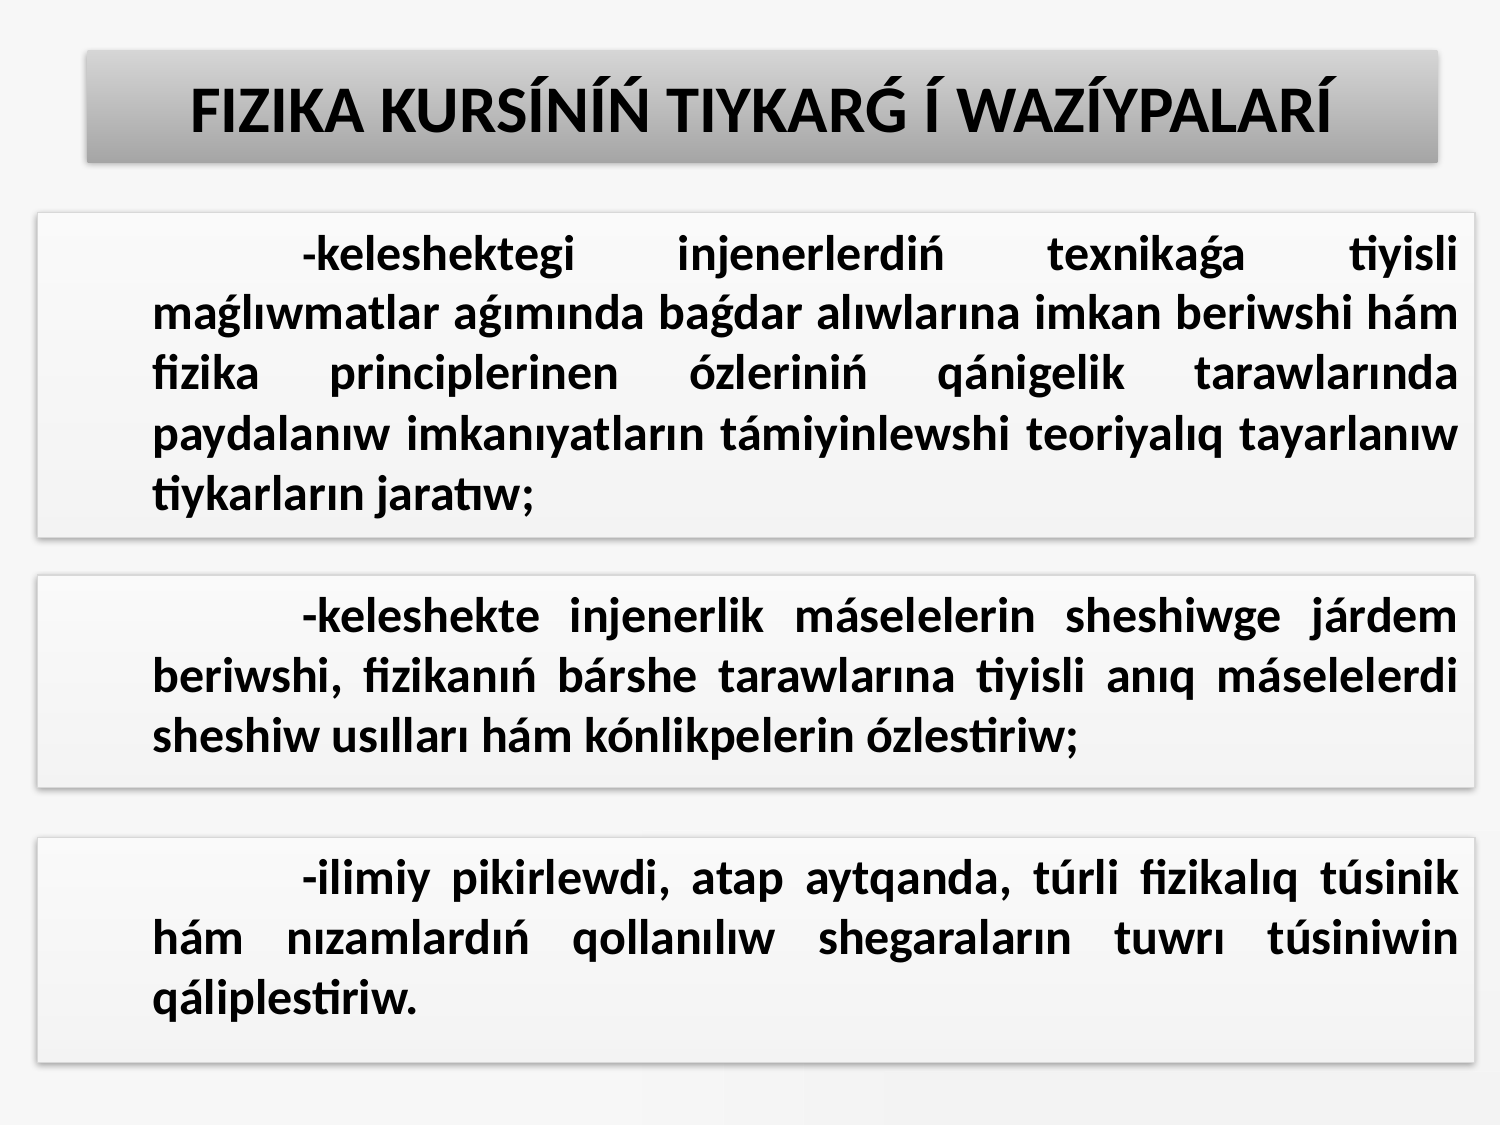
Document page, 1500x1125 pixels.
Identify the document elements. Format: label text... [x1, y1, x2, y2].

text_box -keleshektegi injenerlerdiń texnikaǵa tiyisli maǵlıwmatlar aǵımında baǵdar alıwlarına imkan beriwshi hám fizika principlerinen ózleriniń qánigelik tarawlarında paydalanıw imkanıyatların támiyinlewshi teoriyalıq tayarlanıw tiykarların jaratıw; [37, 212, 1476, 538]
list -keleshekte injenerlik máselelerin sheshiwge járdem beriwshi, fizikanıń bárshe tarawlarına tiyisli anıq máselelerdi sheshiw usılları hám kónlikpelerin ózlestiriw; [37, 574, 1476, 788]
title FIZIKA KURSÍNÍŃ TIYKARǴ Í WAZÍYPALARÍ [87, 50, 1438, 163]
text_box -ilimiy pikirlewdi, atap aytqanda, túrli fizikalıq túsinik hám nızamlardıń qollanılıw shegaraların tuwrı túsiniwin qáliplestiriw. [37, 837, 1476, 1063]
